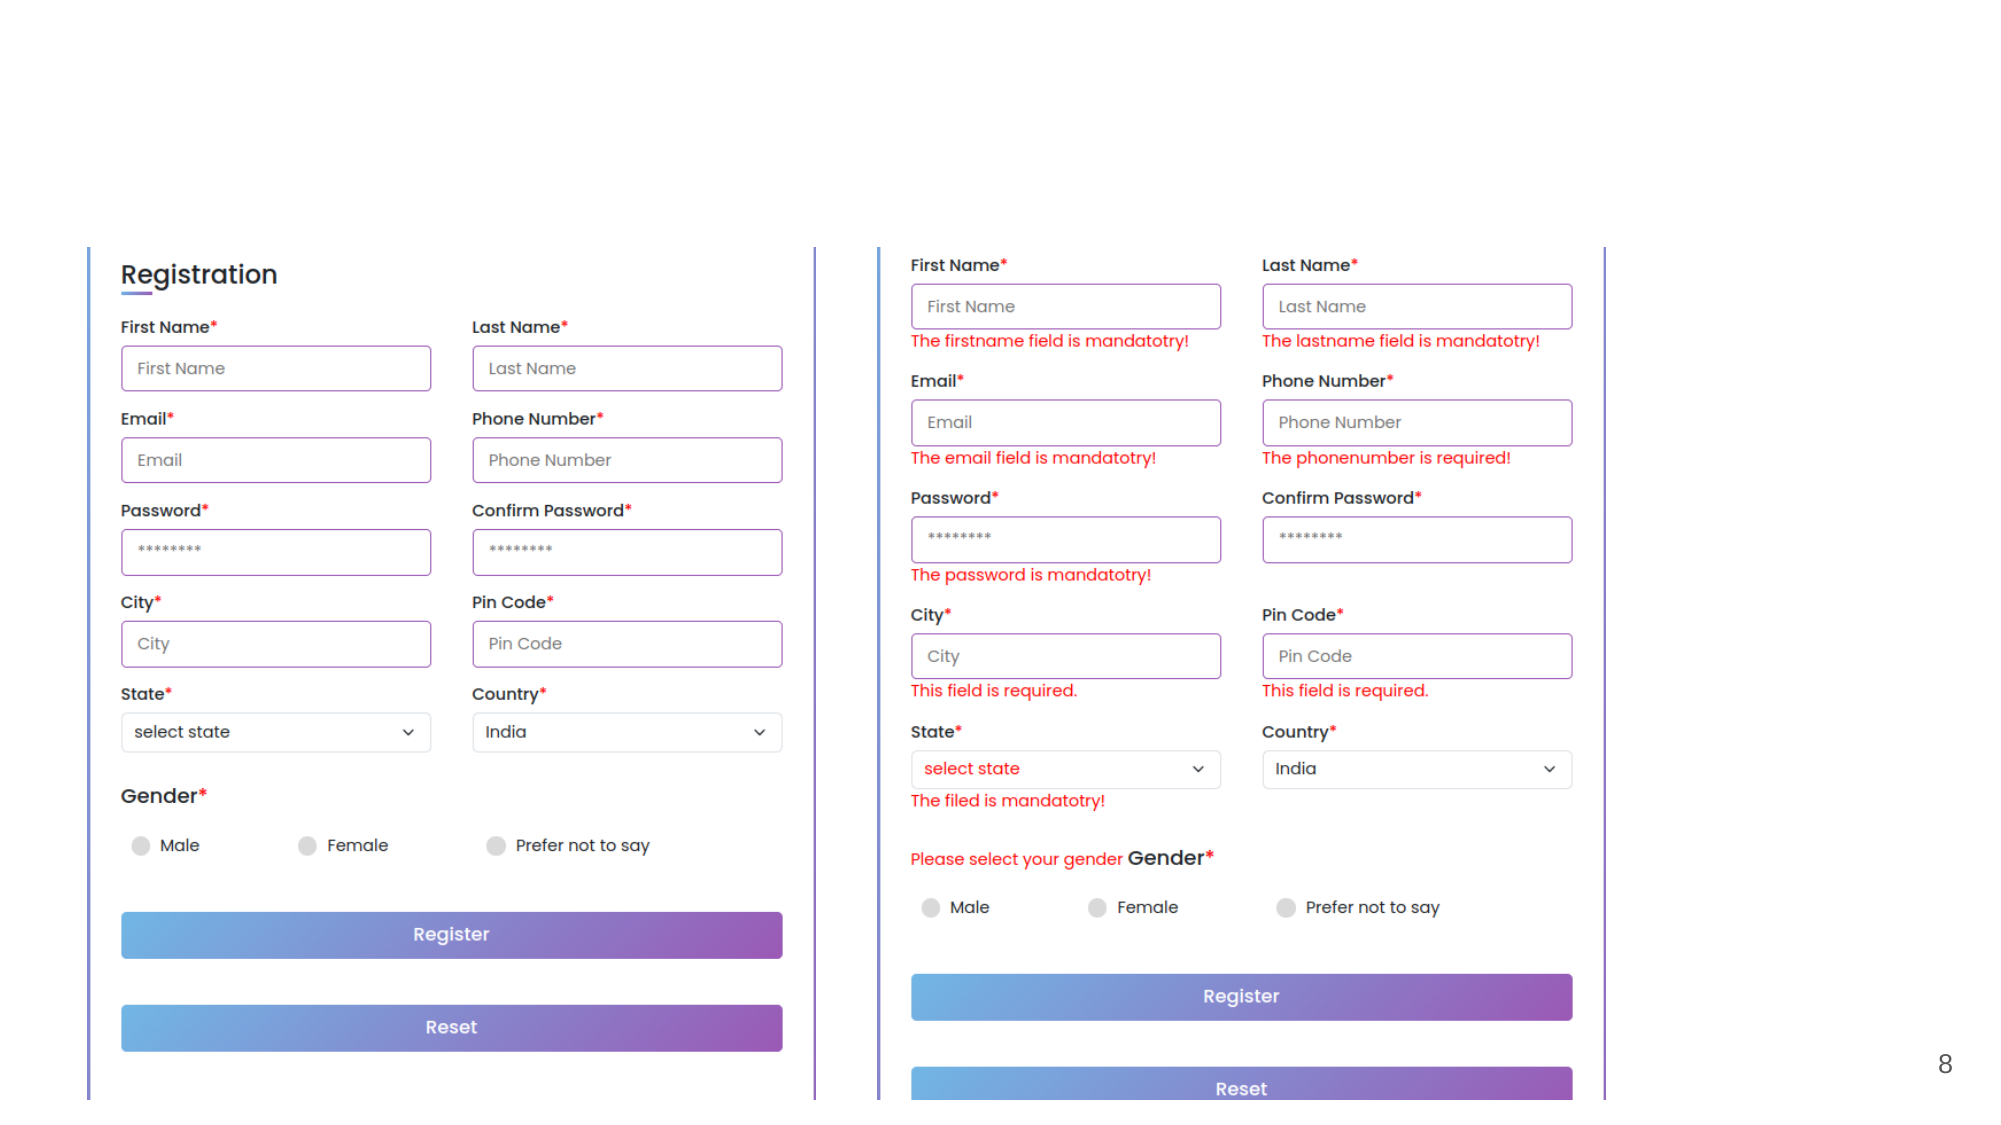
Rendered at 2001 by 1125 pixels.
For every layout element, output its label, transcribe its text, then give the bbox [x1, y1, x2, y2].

slide_number ‹#› [1853, 1019, 1974, 1106]
picture [87, 247, 816, 1101]
picture [877, 247, 1606, 1101]
